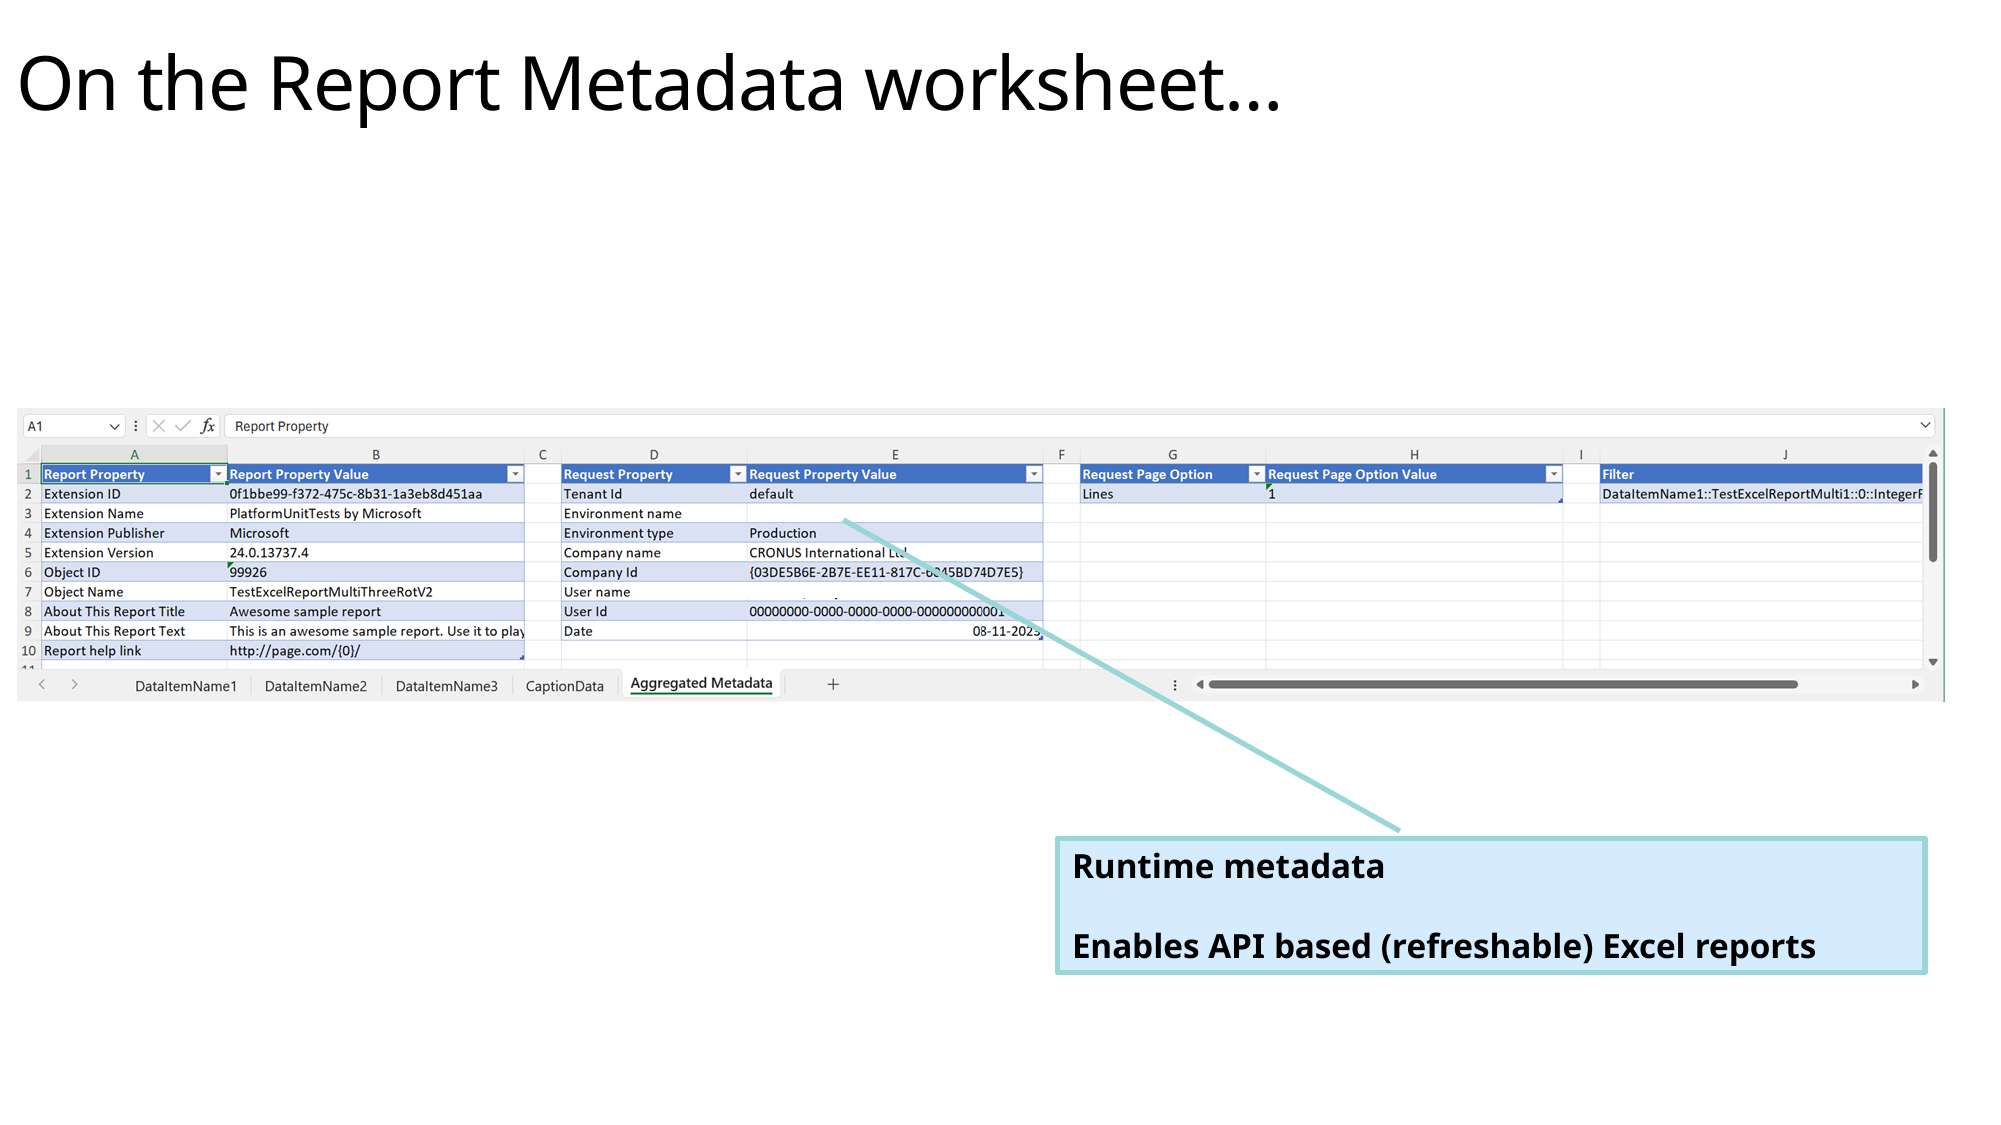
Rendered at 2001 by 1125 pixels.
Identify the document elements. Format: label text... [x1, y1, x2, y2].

text_box Runtime metadata Enables API based (refreshable) Excel reports [1057, 838, 1925, 973]
title On the Report Metadata worksheet… [16, 35, 1737, 127]
picture [16, 408, 1948, 703]
